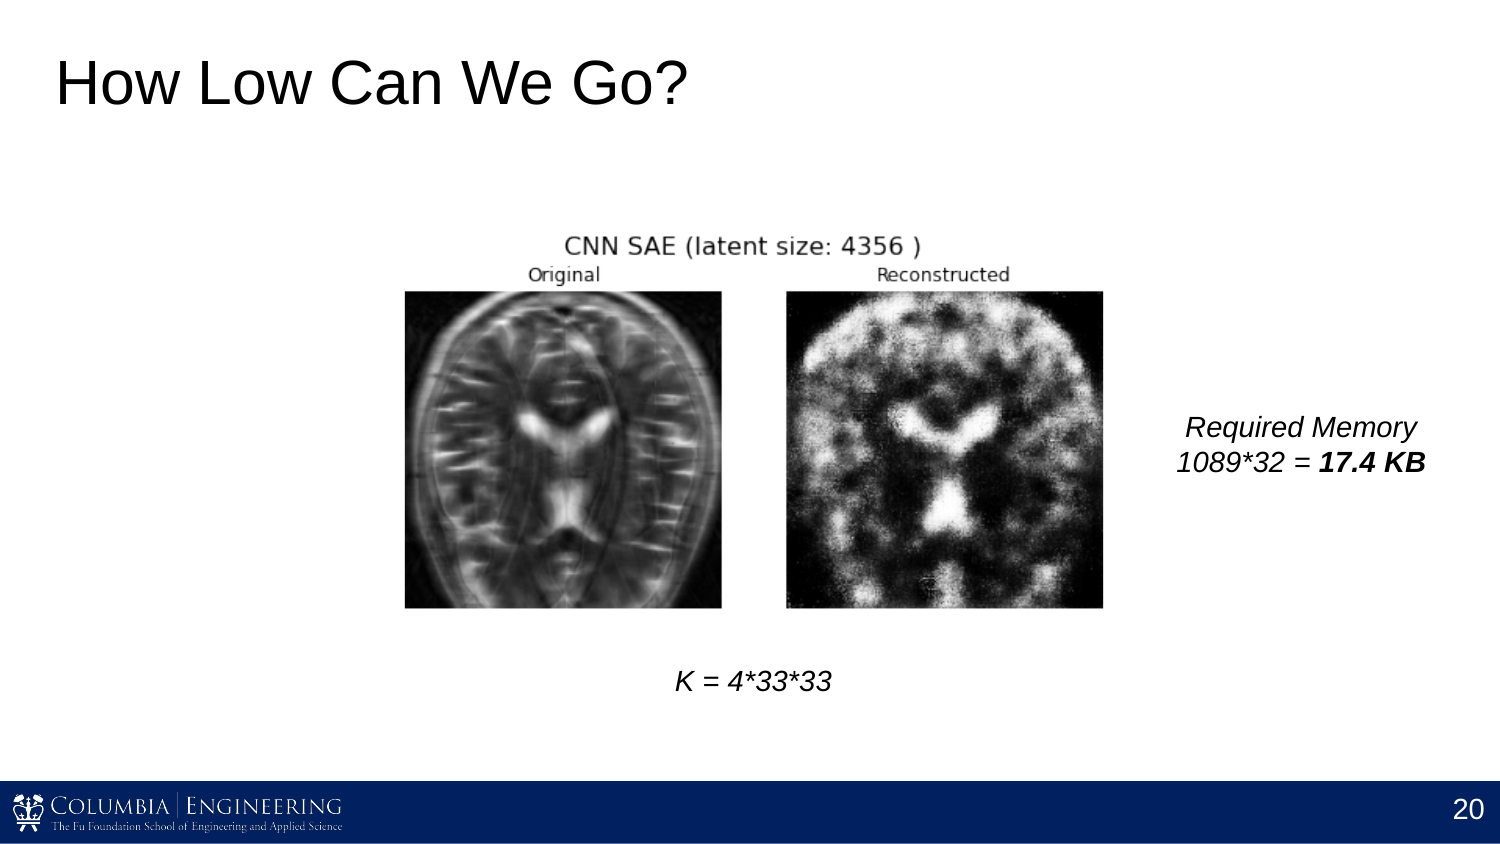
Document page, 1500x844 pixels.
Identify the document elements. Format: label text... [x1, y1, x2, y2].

text_box Required Memory 1089*32 = 17.4 KB [1119, 393, 1500, 494]
picture [393, 223, 1114, 620]
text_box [0, 780, 1500, 844]
title How Low Can We Go? [40, 10, 1467, 125]
text_box K = 4*33*33 [410, 647, 1097, 713]
